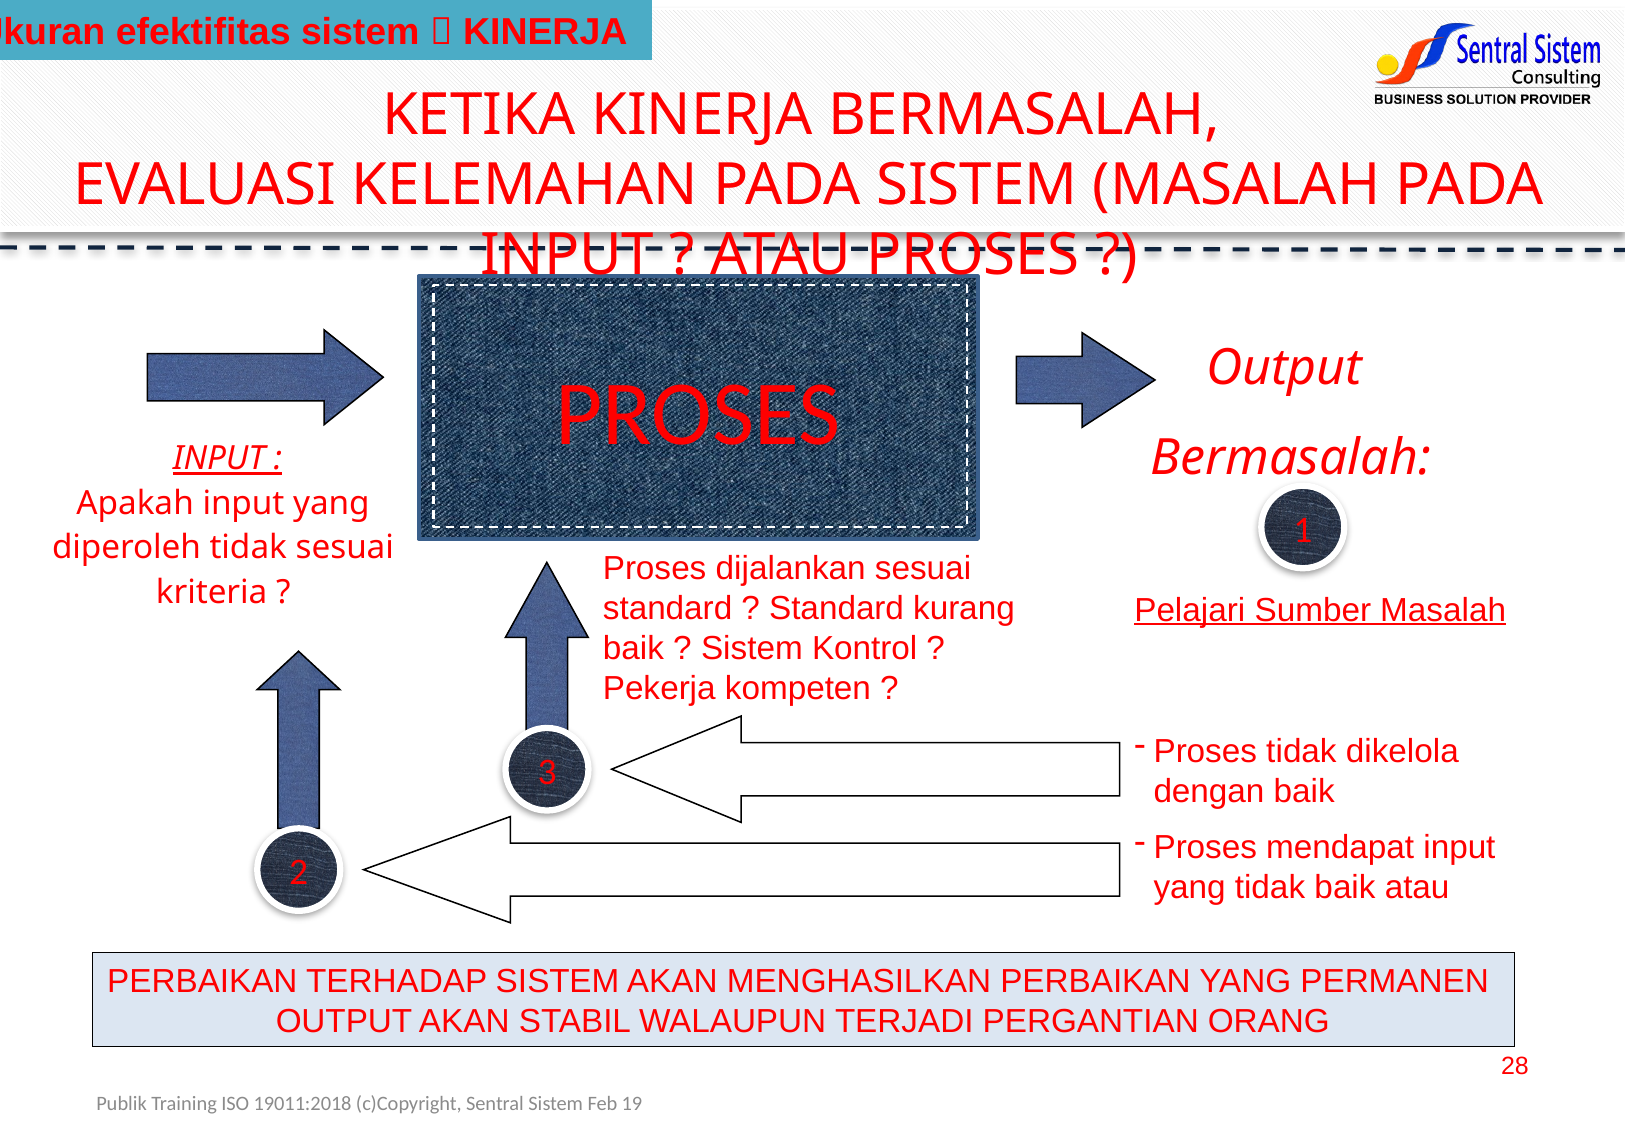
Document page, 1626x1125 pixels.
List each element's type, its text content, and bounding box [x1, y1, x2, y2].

table_header [1, 10, 1624, 226]
text_box 3 [502, 724, 592, 814]
text_box Proses dijalankan sesuai standard ? Standard kurang baik ? Sistem Kontrol ? Pekerja kompeten ? [588, 538, 1073, 714]
text_box Pelajari Sumber Masalah Proses tidak dikelola dengan baik Proses mendapat input yang tidak baik atau [1119, 580, 1581, 913]
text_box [418, 276, 979, 540]
text_box [257, 651, 340, 828]
text_box [611, 716, 1120, 823]
text_box [1016, 332, 1156, 428]
text_box PERBAIKAN TERHADAP SISTEM AKAN MENGHASILKAN PERBAIKAN YANG PERMANEN OUTPUT AKAN STABIL WALAUPUN TERJADI PERGANTIAN ORANG [92, 952, 1515, 1047]
footer Publik Training ISO 19011:2018 (c)Copyright, Sentral Sistem Feb 19 [81, 1079, 1070, 1125]
text_box [147, 329, 384, 425]
text_box Ukuran efektifitas sistem  KINERJA [0, 0, 652, 60]
text_box [363, 816, 1119, 923]
text_box KETIKA KINERJA BERMASALAH, EVALUASI KELEMAHAN PADA SISTEM (MASALAH PADA INPUT ? ATAU PROSES ?) [0, 68, 1622, 294]
text_box [505, 562, 588, 728]
text_box Output Bermasalah: [1060, 296, 1522, 492]
picture [1372, 22, 1601, 104]
text_box INPUT : Apakah input yang diperoleh tidak sesuai kriteria ? [21, 439, 435, 617]
text_box 1 [1258, 482, 1348, 572]
slide_number 28 [1164, 1042, 1544, 1103]
text_box 2 [254, 825, 344, 914]
